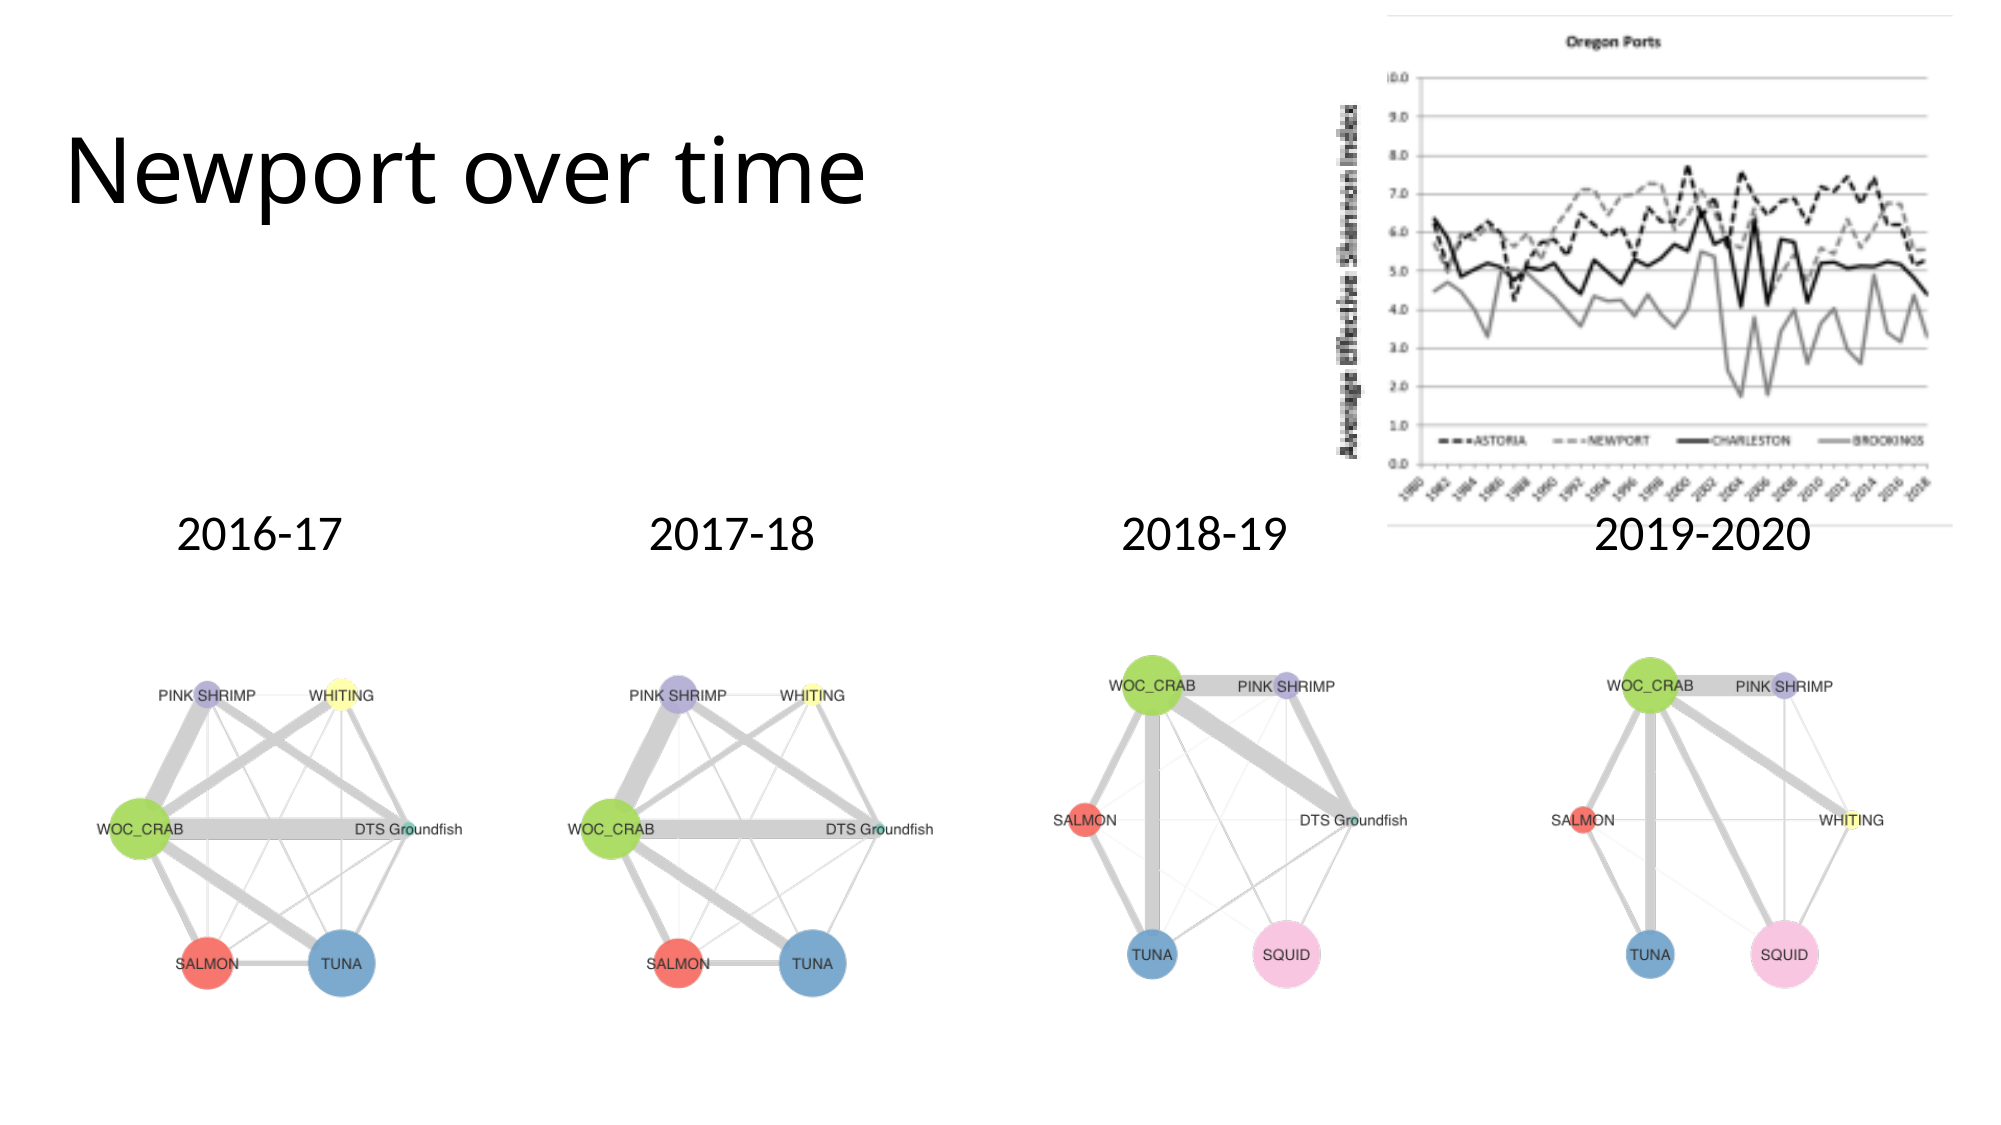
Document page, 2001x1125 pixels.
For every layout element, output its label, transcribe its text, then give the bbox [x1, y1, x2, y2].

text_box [1322, 0, 1953, 569]
text_box 2018-19 [1106, 493, 1303, 568]
text_box 2016-17 [161, 493, 358, 568]
text_box 2017-18 [633, 493, 831, 568]
title Newport over time [48, 65, 1322, 283]
picture [9, 577, 1953, 1087]
